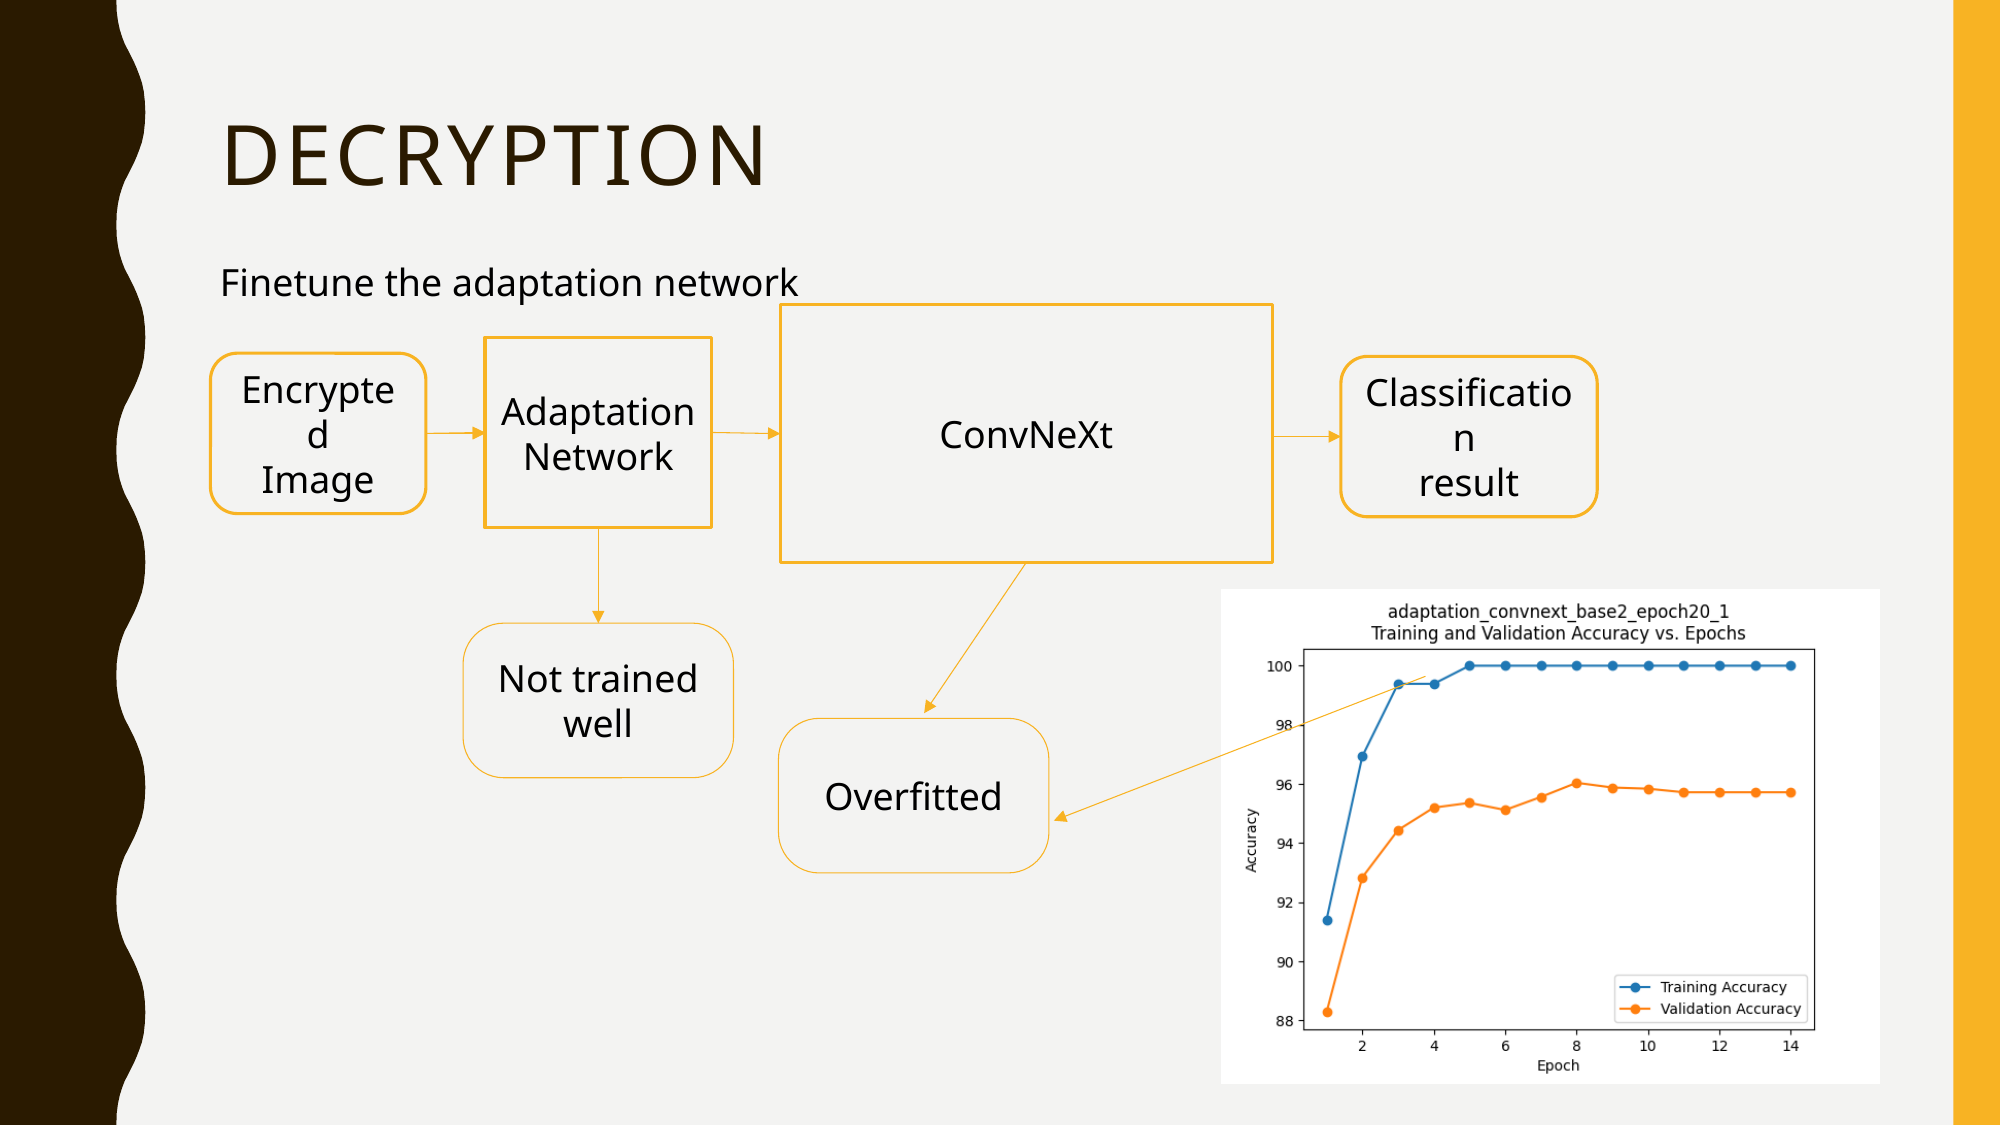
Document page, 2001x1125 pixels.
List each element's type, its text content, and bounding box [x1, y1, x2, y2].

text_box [1053, 676, 1426, 821]
text_box Encrypted Image [210, 353, 426, 514]
text_box Classification result [1340, 356, 1598, 517]
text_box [924, 562, 1027, 714]
text_box ConvNeXt [780, 304, 1273, 563]
text_box Not trained well [463, 623, 734, 778]
text_box Adaptation Network [485, 337, 712, 528]
text_box Finetune the adaptation network [204, 251, 1494, 313]
text_box DEcryption [205, 105, 1825, 226]
picture [1221, 589, 1880, 1084]
text_box Overfitted [778, 718, 1049, 873]
